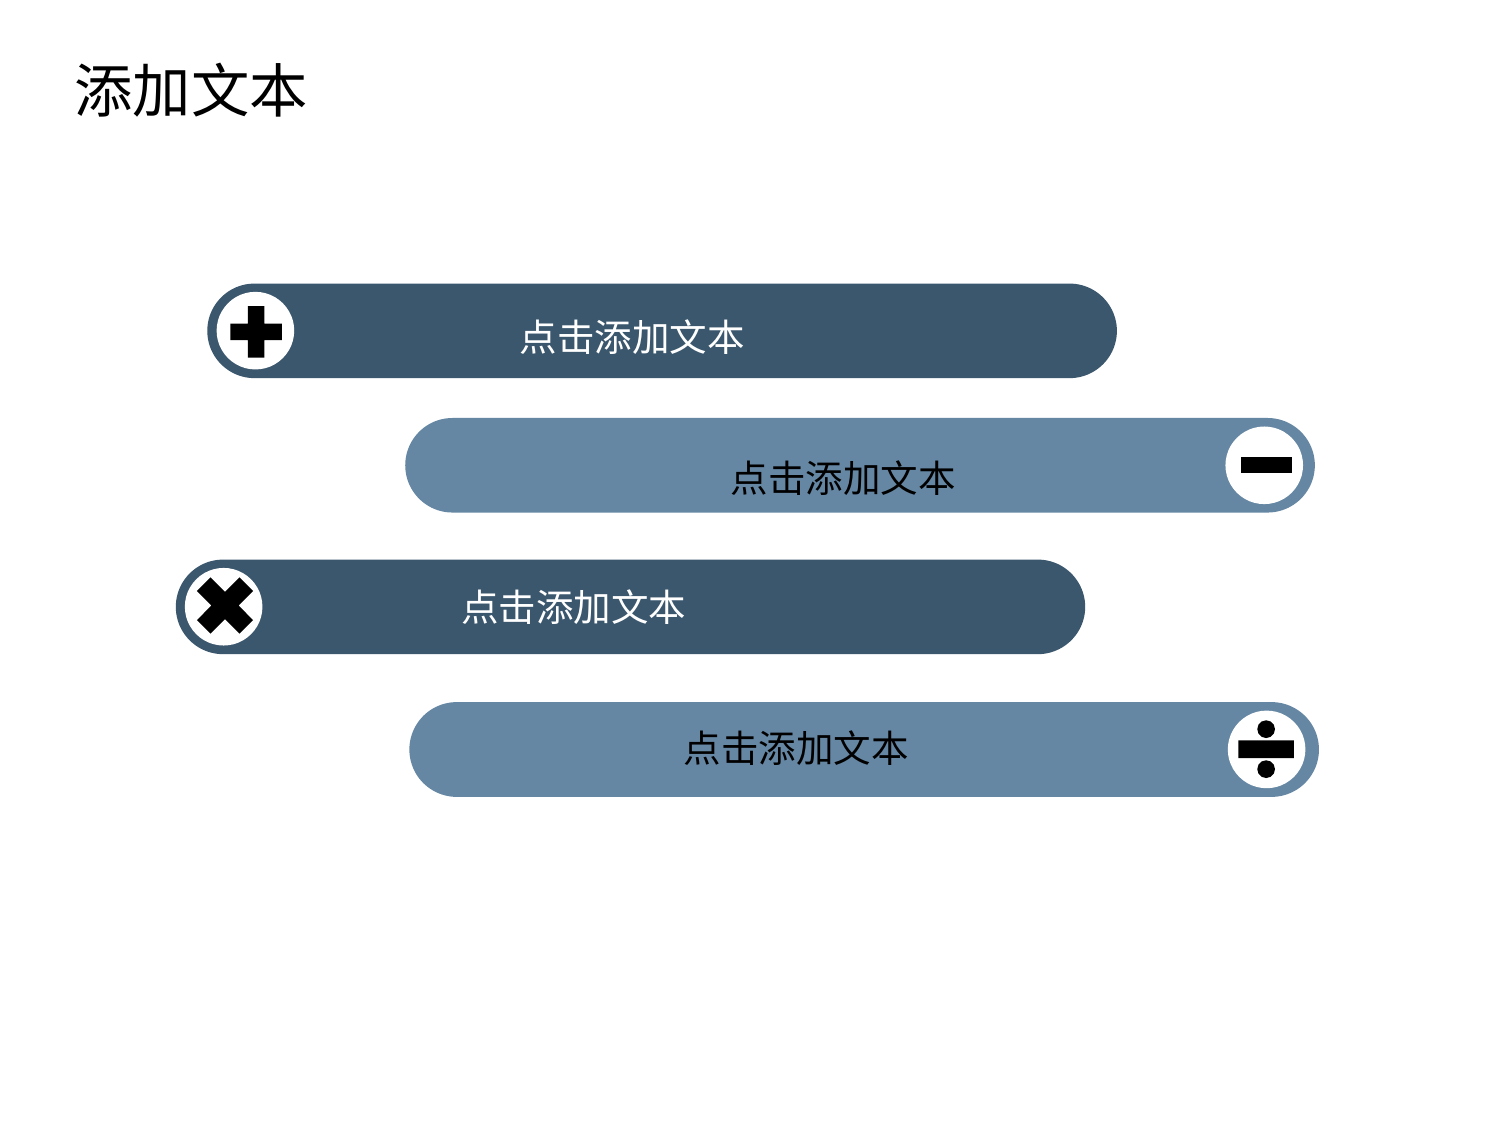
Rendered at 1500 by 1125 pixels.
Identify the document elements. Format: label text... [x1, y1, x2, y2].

text_box [228, 304, 284, 360]
text_box [205, 281, 1120, 381]
text_box 点击添加文本 [505, 306, 760, 367]
text_box 添加文本 [60, 46, 323, 132]
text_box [175, 559, 1086, 655]
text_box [404, 417, 1316, 513]
text_box [214, 289, 297, 372]
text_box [409, 701, 1320, 798]
